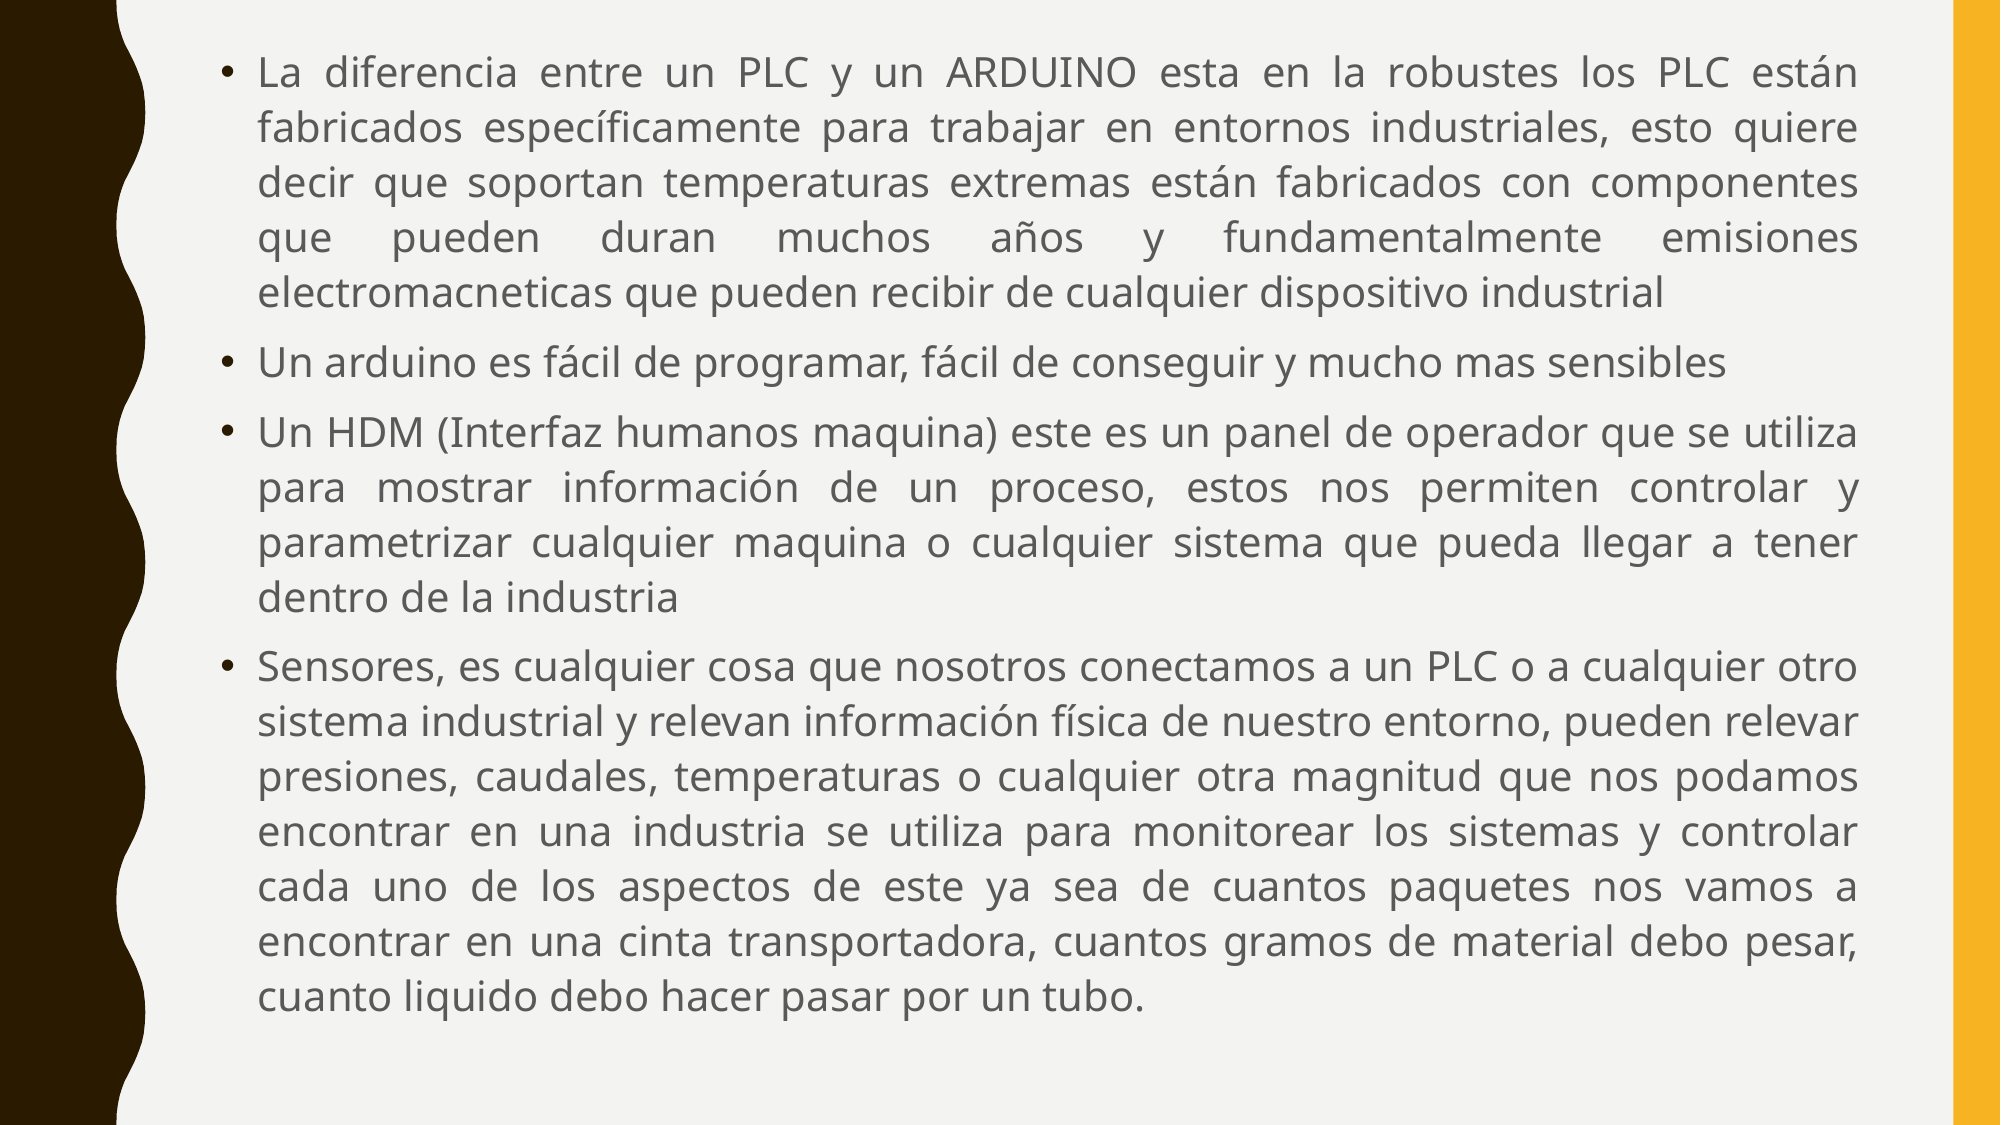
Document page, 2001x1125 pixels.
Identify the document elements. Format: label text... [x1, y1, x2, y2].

list La diferencia entre un PLC y un ARDUINO esta en la robustes los PLC están fabricados específicamente para trabajar en entornos industriales, esto quiere decir que soportan temperaturas extremas están fabricados con componentes que pueden duran muchos años y fundamentalmente emisiones electromacneticas que pueden recibir de cualquier dispositivo industrial Un arduino es fácil de programar, fácil de conseguir y mucho mas sensibles Un HDM (Interfaz humanos maquina) este es un panel de operador que se utiliza para mostrar información de un proceso, estos nos permiten controlar y parametrizar cualquier maquina o cualquier sistema que pueda llegar a tener dentro de la industria Sensores, es cualquier cosa que nosotros conectamos a un PLC o a cualquier otro sistema industrial y relevan información física de nuestro entorno, pueden relevar presiones, caudales, temperaturas o cualquier otra magnitud que nos podamos encontrar en una industria se utiliza para monitorear los sistemas y controlar cada uno de los aspectos de este ya sea de cuantos paquetes nos vamos a encontrar en una cinta transportadora, cuantos gramos de material debo pesar, cuanto liquido debo hacer pasar por un tubo. [205, 33, 1875, 1061]
